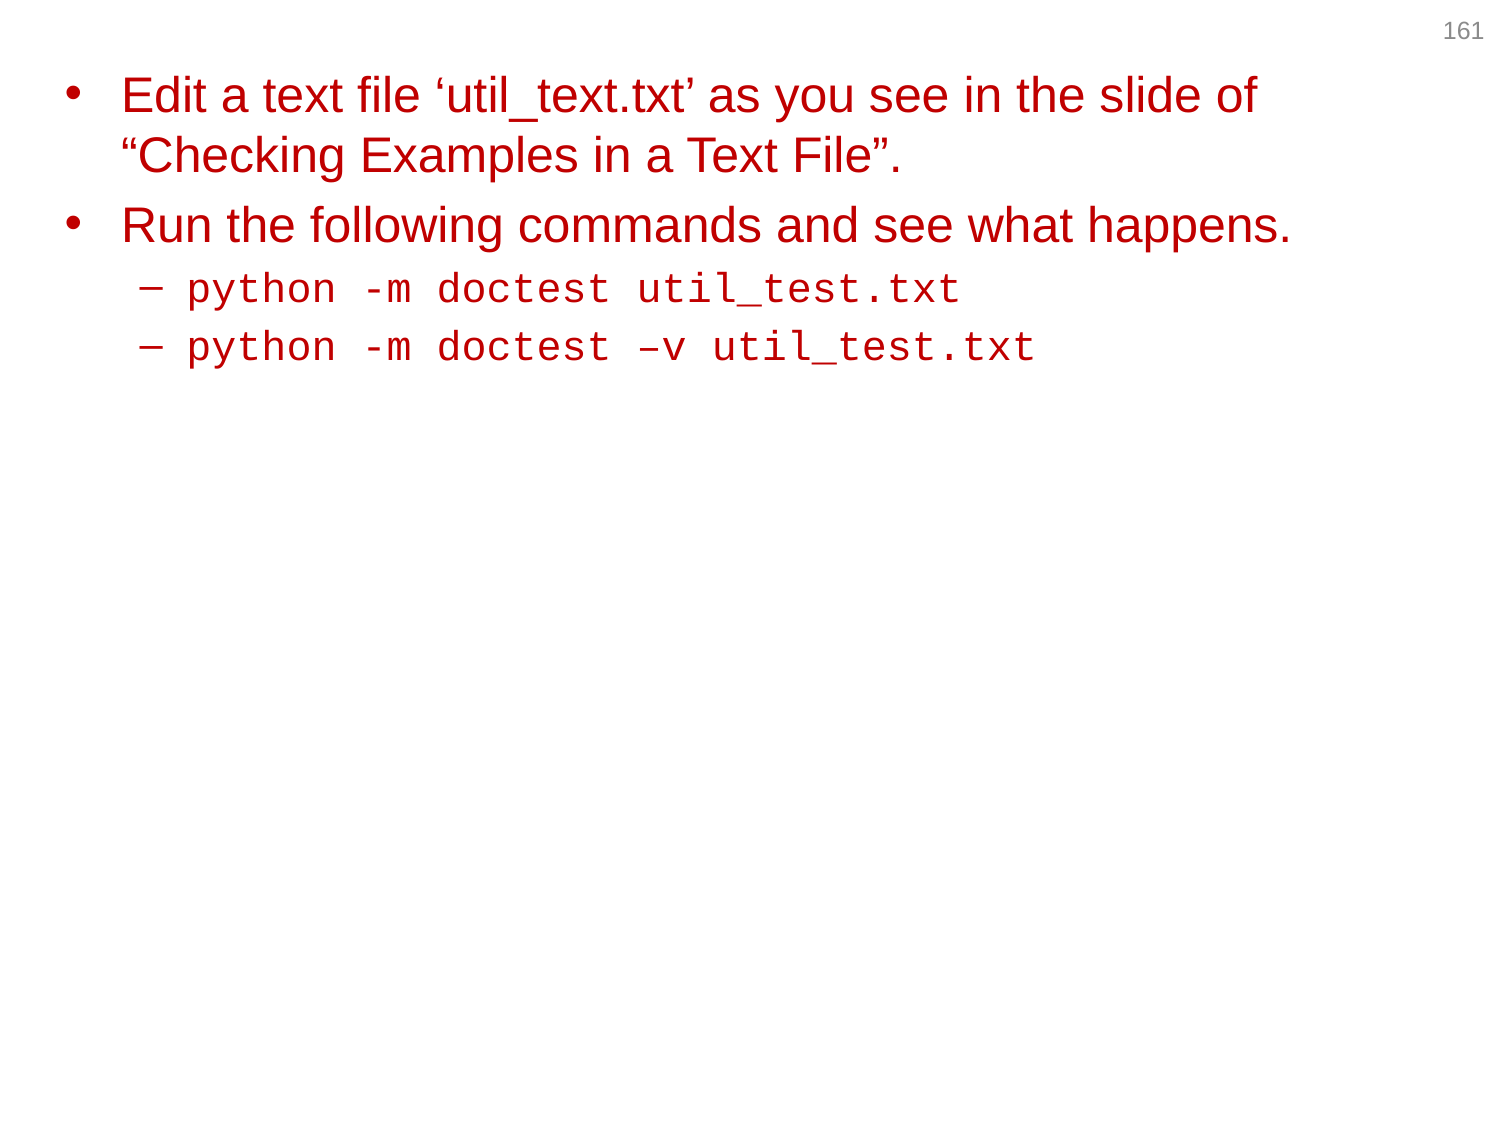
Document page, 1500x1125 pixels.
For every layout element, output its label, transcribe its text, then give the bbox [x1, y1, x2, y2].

list Edit a text file ‘util_text.txt’ as you see in the slide of “Checking Examples in a Text File”. Run the following commands and see what happens. python -m doctest util_test.txt python -m doctest –v util_test.txt [49, 54, 1400, 797]
slide_number 161 [1149, 0, 1500, 60]
